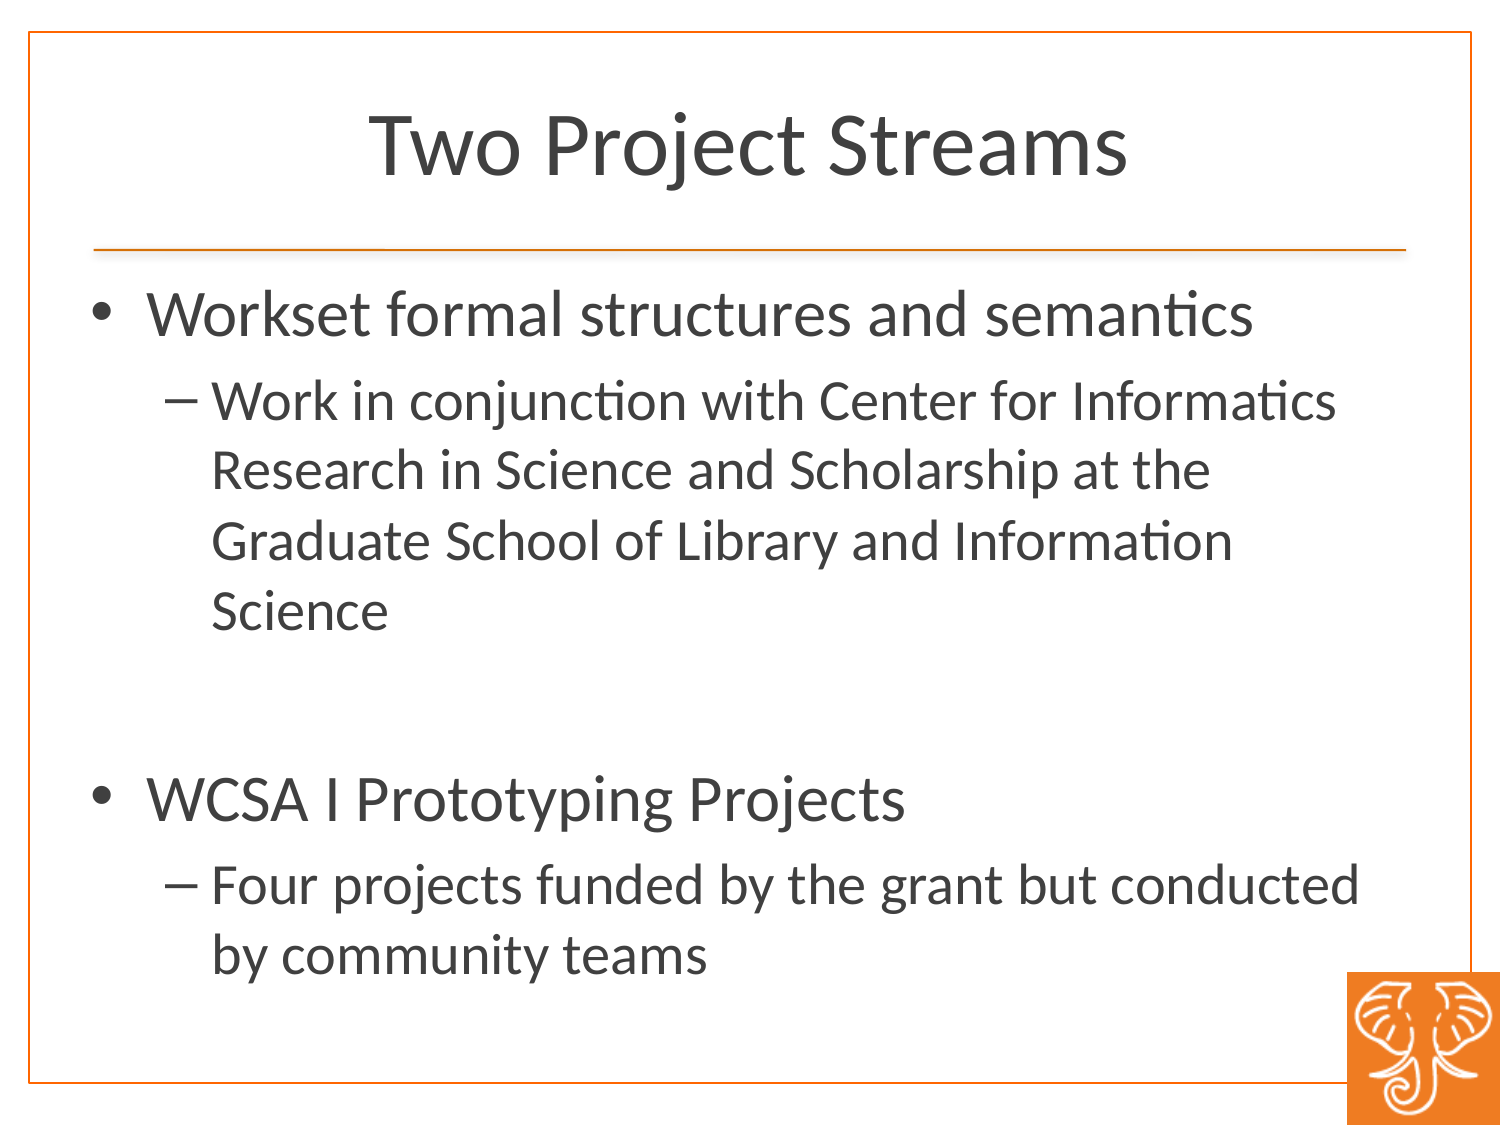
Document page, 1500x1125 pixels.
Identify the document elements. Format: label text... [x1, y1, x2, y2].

title Two Project Streams [75, 45, 1425, 233]
picture [1347, 972, 1500, 1125]
list Workset formal structures and semantics Work in conjunction with Center for Informatics Research in Science and Scholarship at the Graduate School of Library and Information Science WCSA I Prototyping Projects Four projects funded by the grant but conducted by community teams [75, 262, 1425, 1066]
